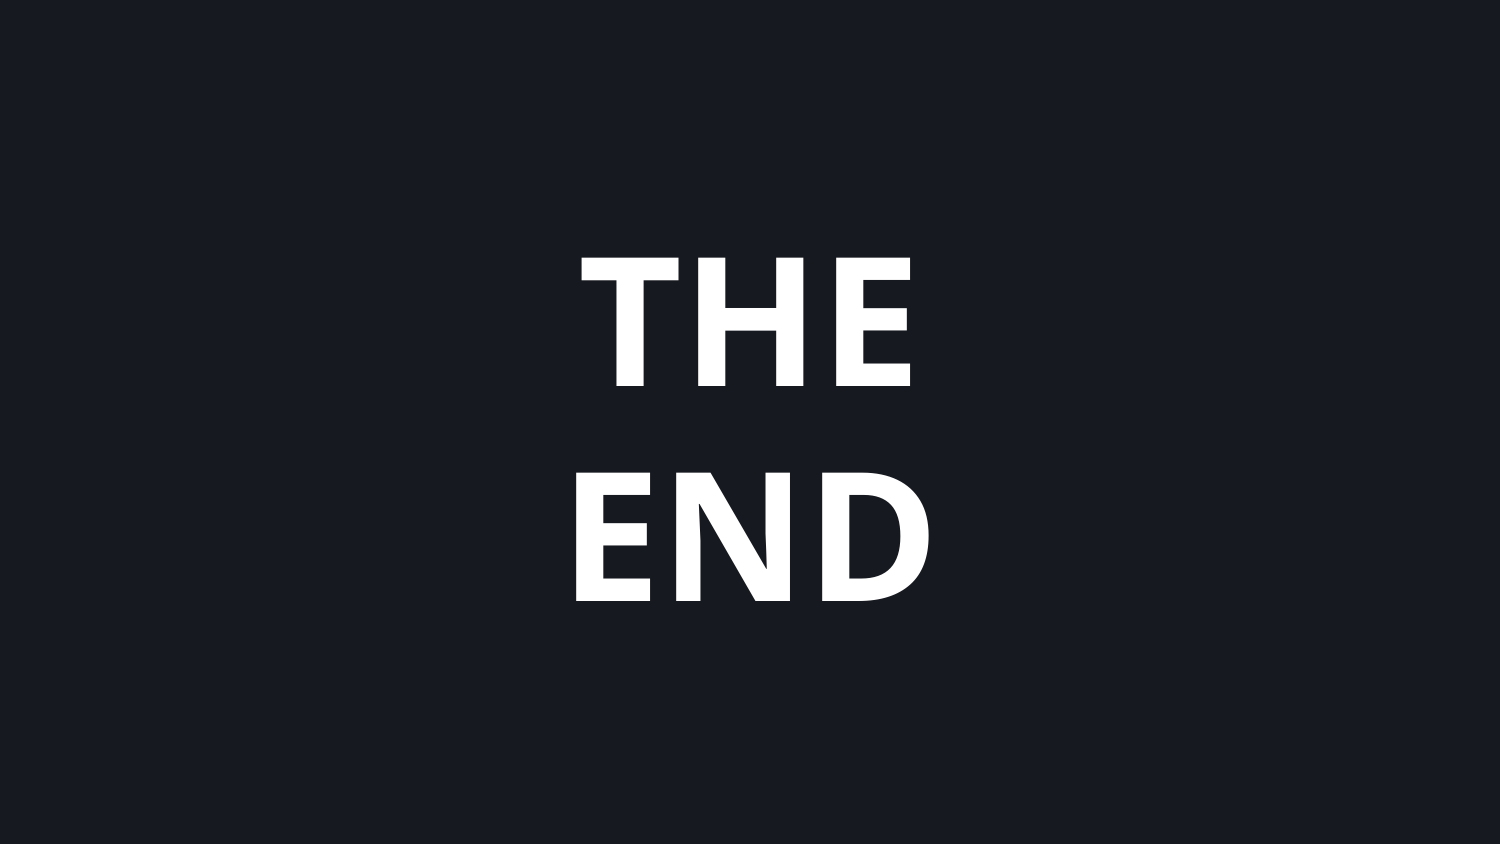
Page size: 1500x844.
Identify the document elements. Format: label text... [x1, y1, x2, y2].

text_box THE END [418, 198, 1082, 645]
